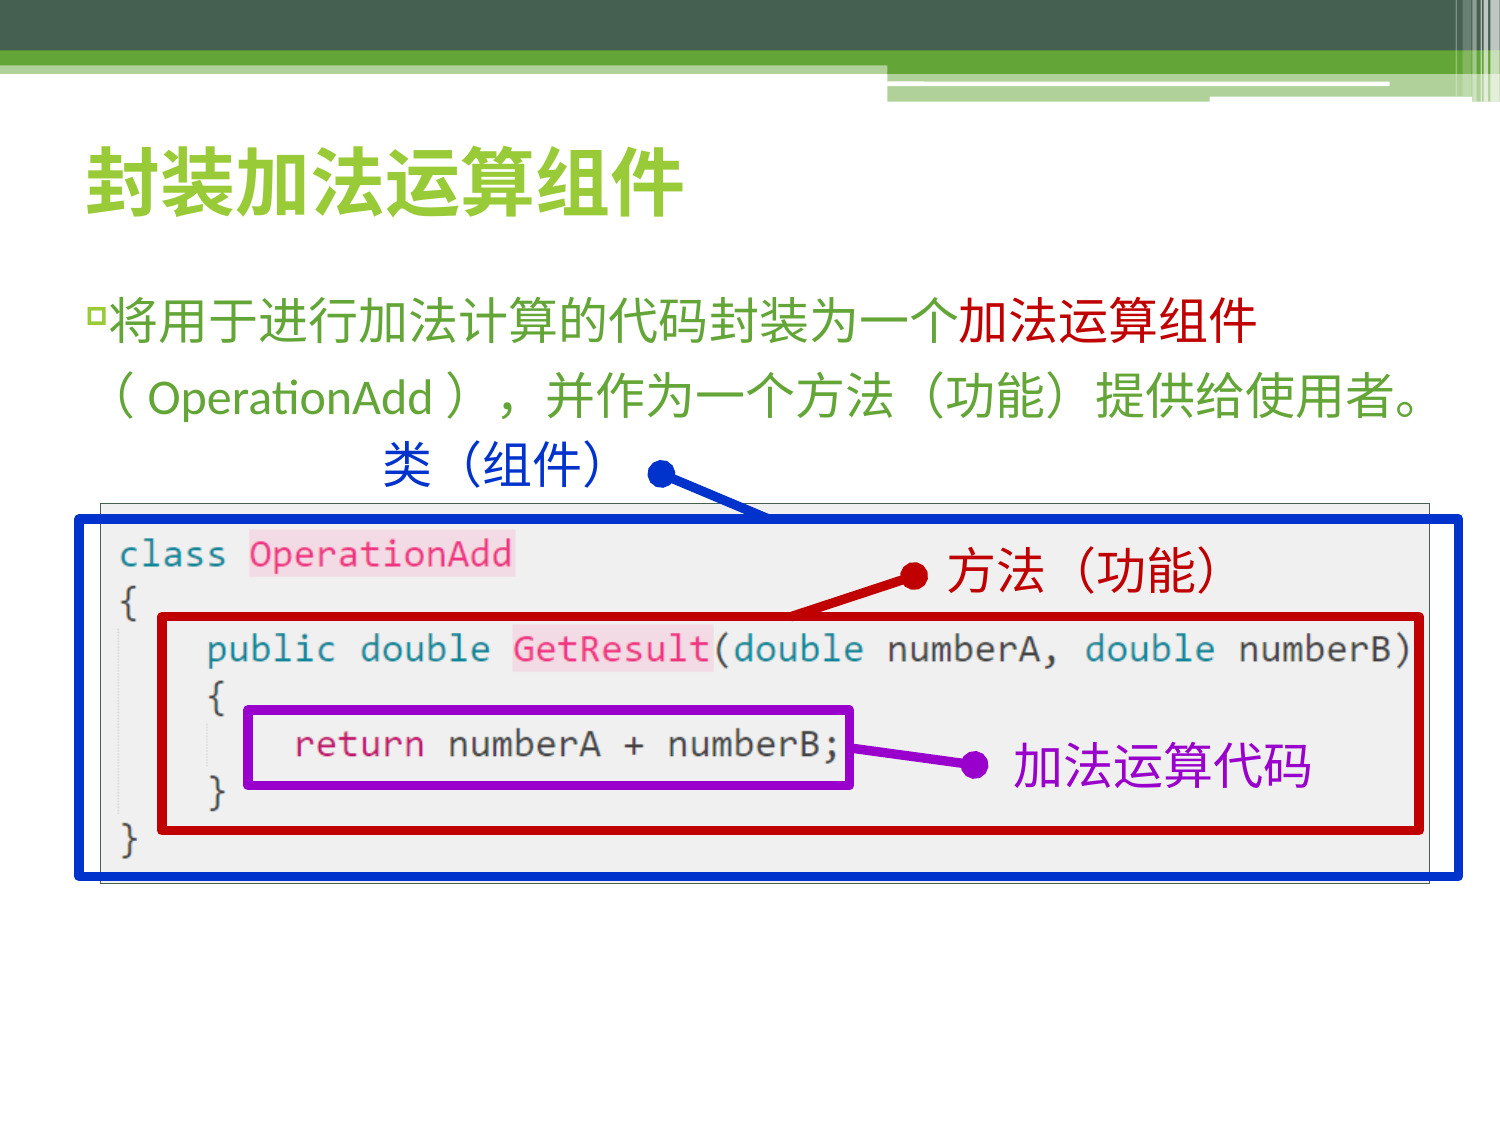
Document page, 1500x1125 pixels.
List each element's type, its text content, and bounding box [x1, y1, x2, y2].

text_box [79, 425, 1459, 877]
list 将用于进行加法计算的代码封装为一个加法运算组件（OperationAdd），并作为一个方法（功能）提供给使用者。 [70, 267, 1430, 1094]
title 封装加法运算组件 [70, 122, 1430, 238]
picture [100, 877, 1430, 884]
